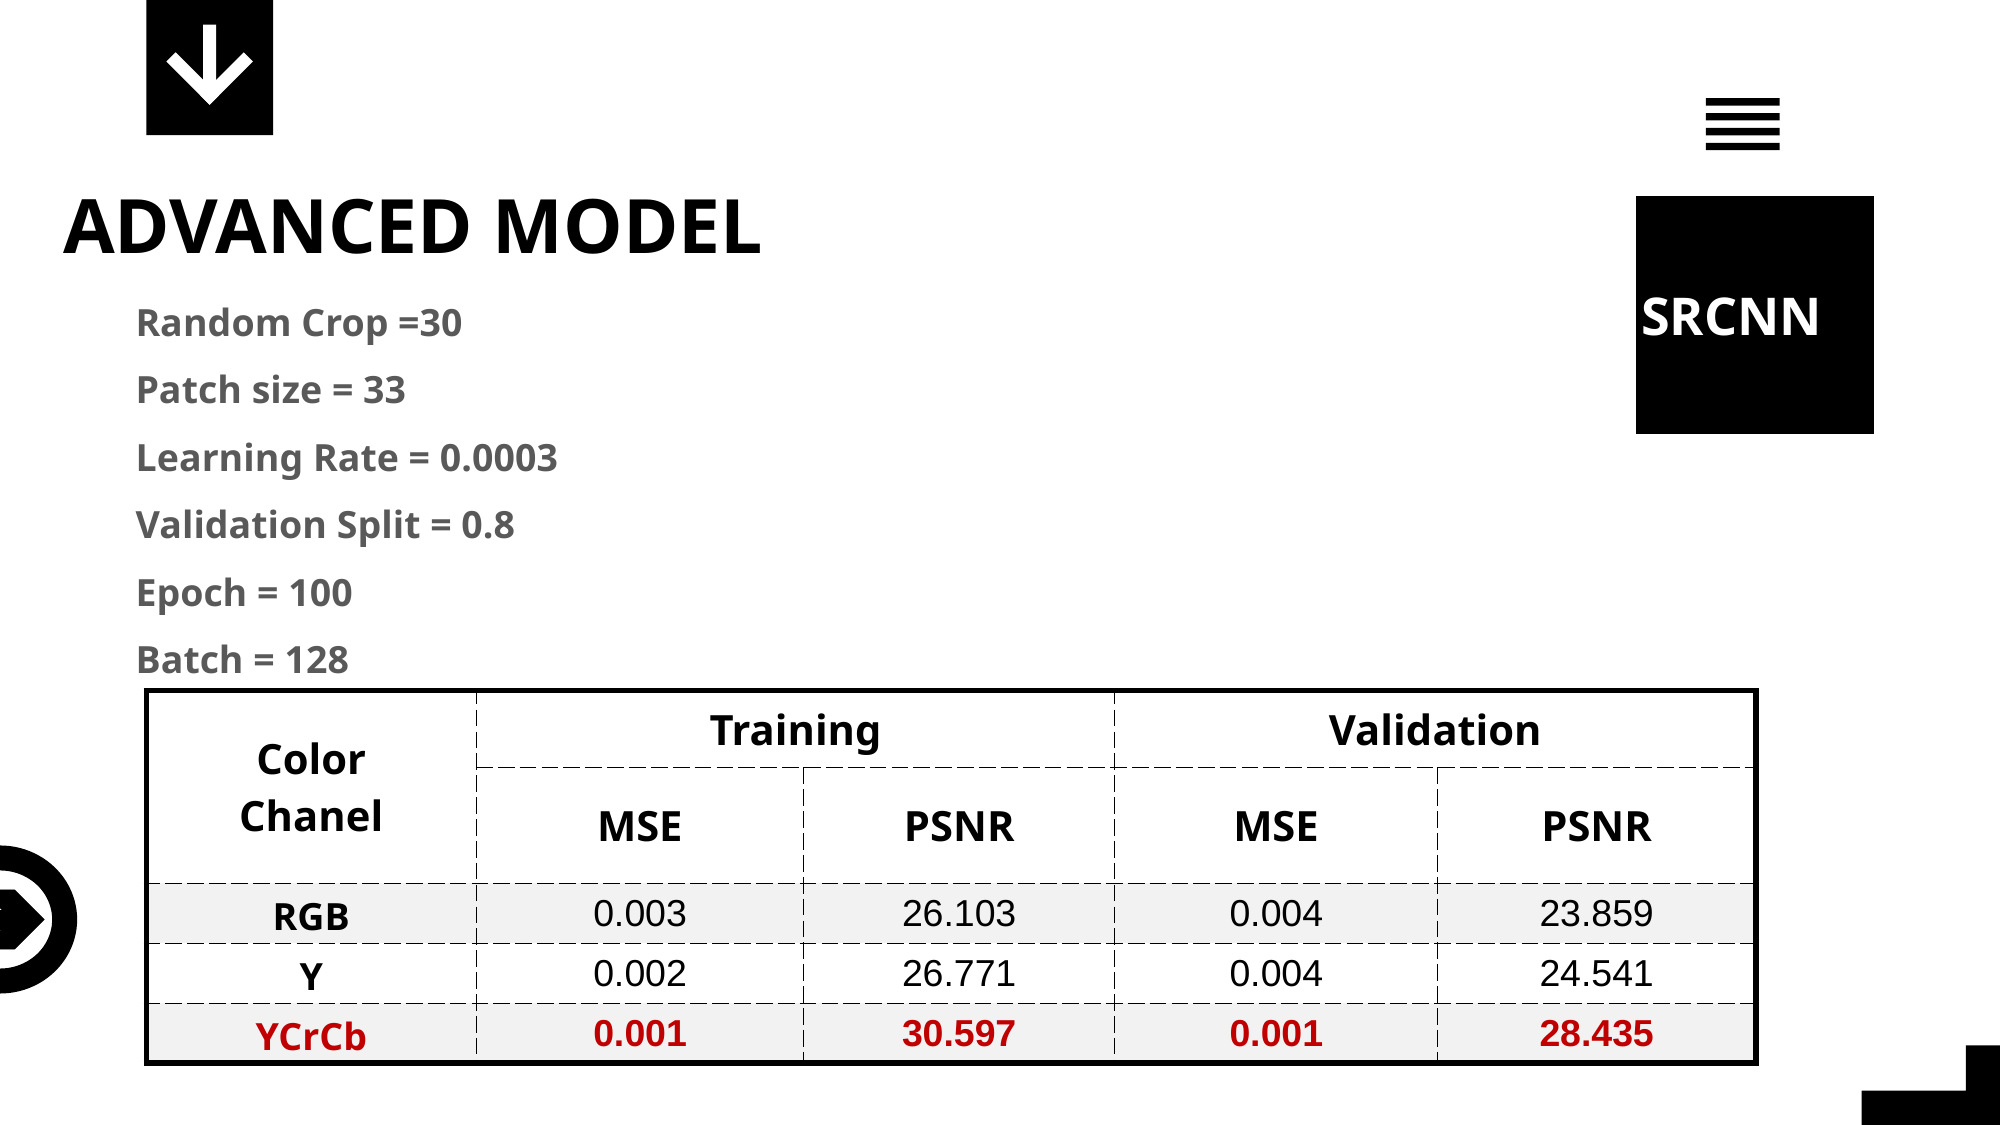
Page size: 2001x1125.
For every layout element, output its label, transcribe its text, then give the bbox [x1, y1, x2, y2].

table_cell MSE [1115, 768, 1438, 883]
table_cell 0.003 [476, 883, 804, 943]
table_cell PSNR [804, 768, 1115, 883]
table_cell 30.597 [804, 1003, 1115, 1060]
table_cell 0.002 [476, 943, 804, 1003]
table_cell 26.771 [804, 943, 1115, 1003]
table_cell MSE [476, 768, 804, 883]
table_cell PSNR [1438, 768, 1753, 883]
table_cell YCrCb [149, 1003, 476, 1060]
table_cell 26.103 [804, 883, 1115, 943]
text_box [1705, 98, 1780, 151]
table_cell Y [149, 943, 476, 1003]
text_box ADVANCED MODEL [48, 171, 1049, 276]
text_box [146, 0, 274, 136]
table_header Validation [1115, 693, 1753, 768]
table_cell 23.859 [1438, 883, 1753, 943]
table_cell 28.435 [1438, 1003, 1753, 1060]
table_header Color Chanel [149, 693, 476, 883]
table_cell 0.004 [1115, 943, 1438, 1003]
text_box Random Crop =30 Patch size = 33 Learning Rate = 0.0003 Validation Split = 0.8 Epoch = 100 Batch = 128 [120, 268, 574, 689]
table_cell 0.001 [1115, 1003, 1438, 1060]
table_cell 24.541 [1438, 943, 1753, 1003]
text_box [1626, 202, 1883, 428]
table_cell 0.004 [1115, 883, 1438, 943]
table_cell 0.001 [476, 1003, 804, 1060]
table_cell RGB [149, 883, 476, 943]
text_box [0, 857, 65, 981]
text_box [1861, 1044, 2000, 1125]
table_header Training [476, 693, 1115, 768]
